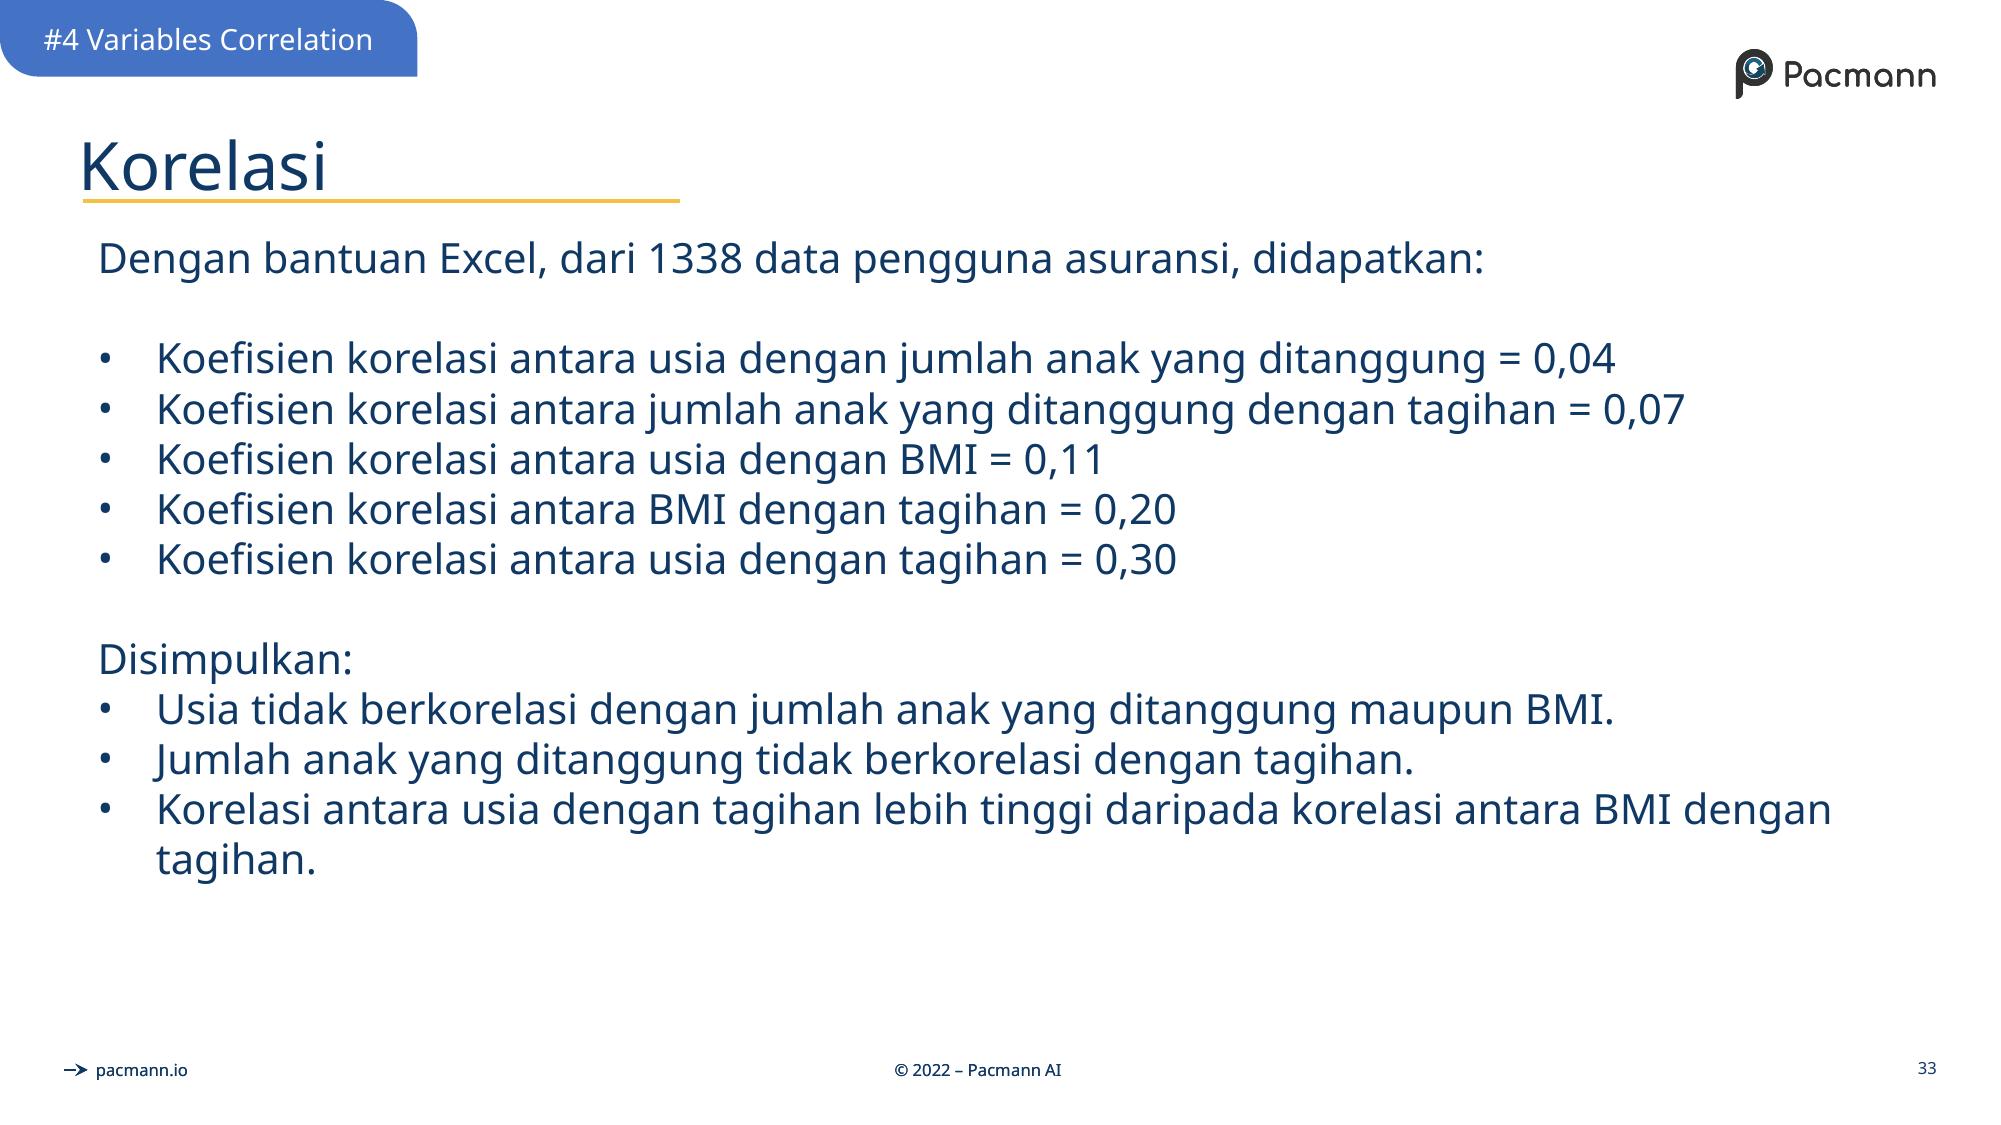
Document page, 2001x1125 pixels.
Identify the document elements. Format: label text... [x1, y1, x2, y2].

text_box #4 Variables Correlation [0, 0, 420, 79]
text_box Dengan bantuan Excel, dari 1338 data pengguna asuransi, didapatkan: Koefisien korelasi antara usia dengan jumlah anak yang ditanggung = 0,04 Koefisien korelasi antara jumlah anak yang ditanggung dengan tagihan = 0,07 Koefisien korelasi antara usia dengan BMI = 0,11 Koefisien korelasi antara BMI dengan tagihan = 0,20 Koefisien korelasi antara usia dengan tagihan = 0,30 Disimpulkan: Usia tidak berkorelasi dengan jumlah anak yang ditanggung maupun BMI. Jumlah anak yang ditanggung tidak berkorelasi dengan tagihan. Korelasi antara usia dengan tagihan lebih tinggi daripada korelasi antara BMI dengan tagihan. [65, 224, 1934, 891]
picture [1707, 36, 1966, 112]
title Korelasi [63, 59, 1935, 278]
